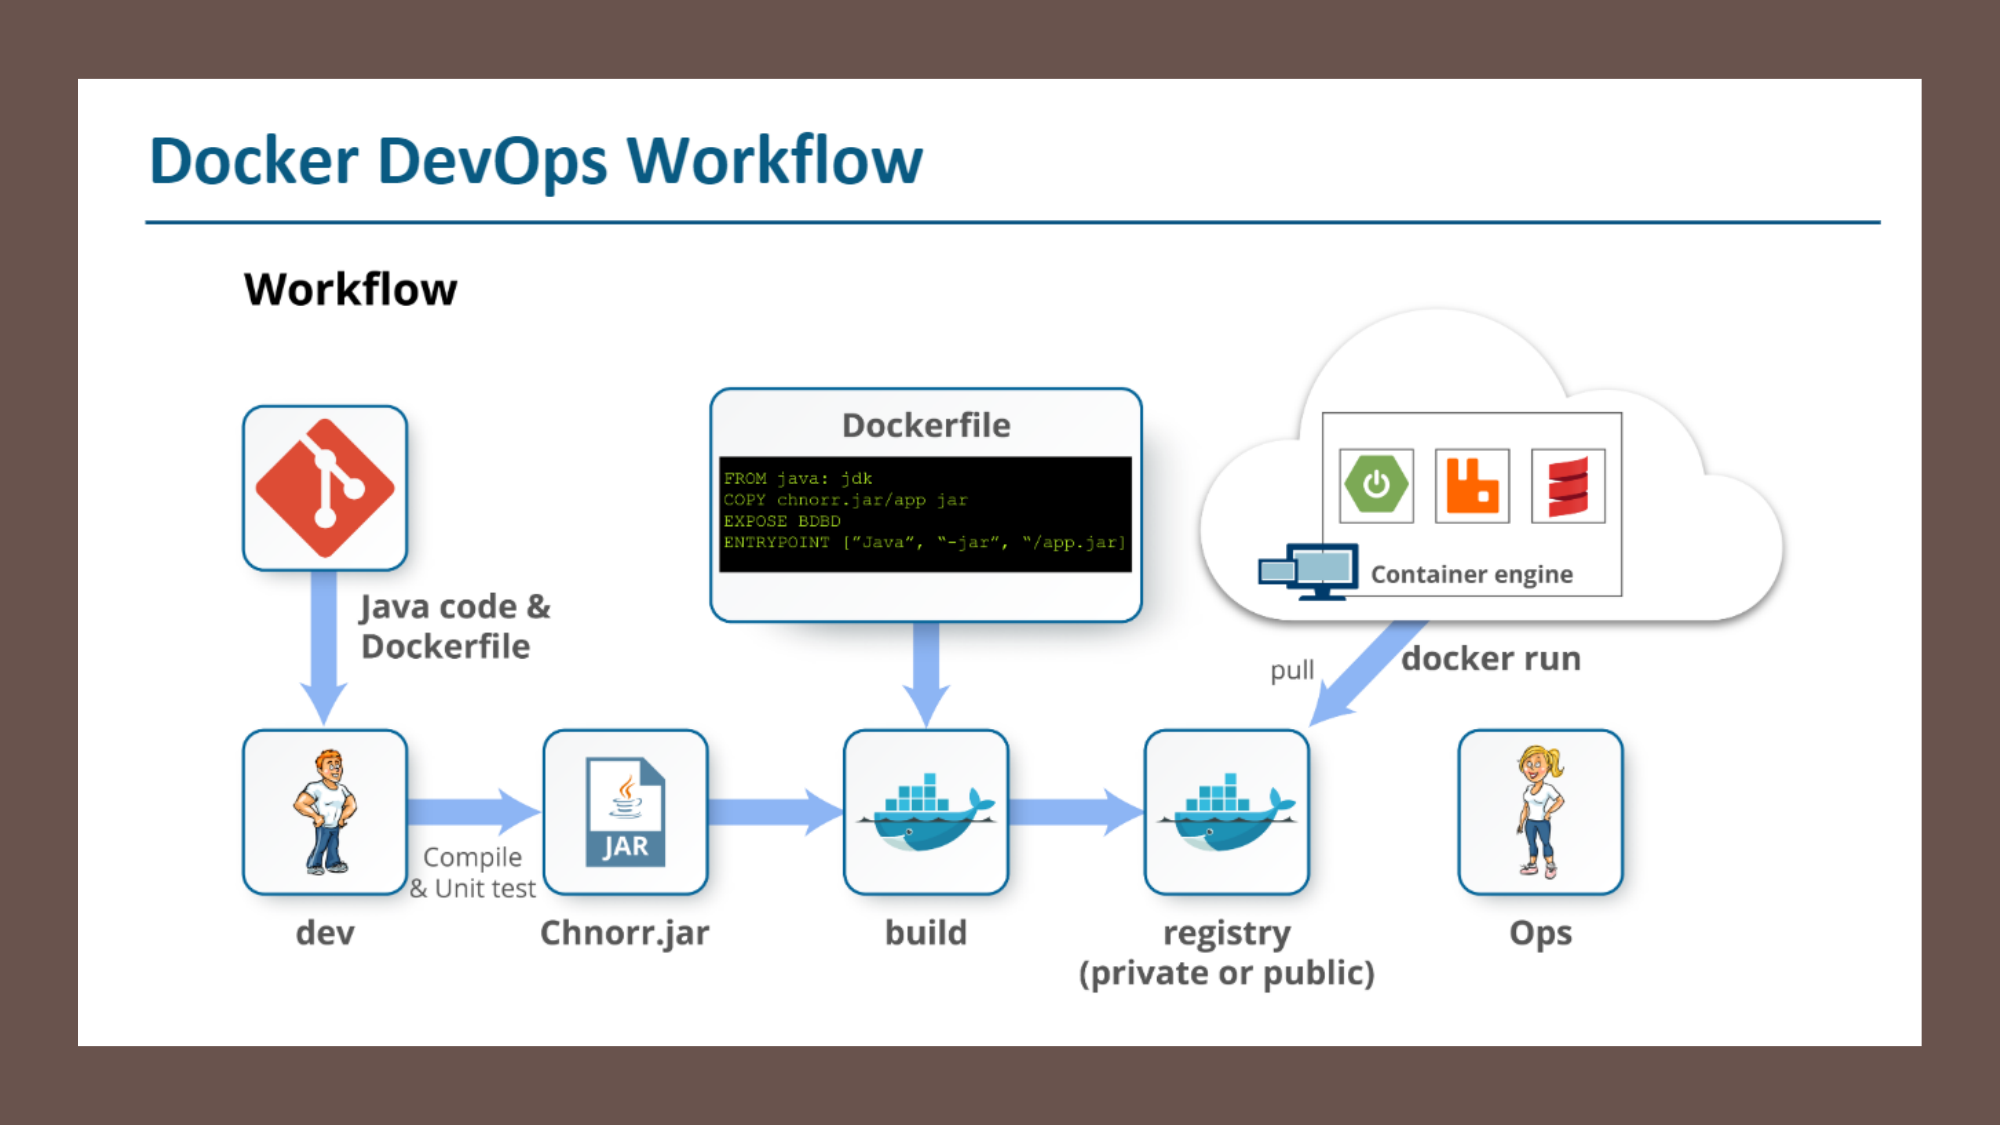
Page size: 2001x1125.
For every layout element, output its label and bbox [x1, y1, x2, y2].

text_box [0, 0, 2000, 1125]
list [105, 106, 1895, 1019]
text_box [77, 78, 1923, 1047]
